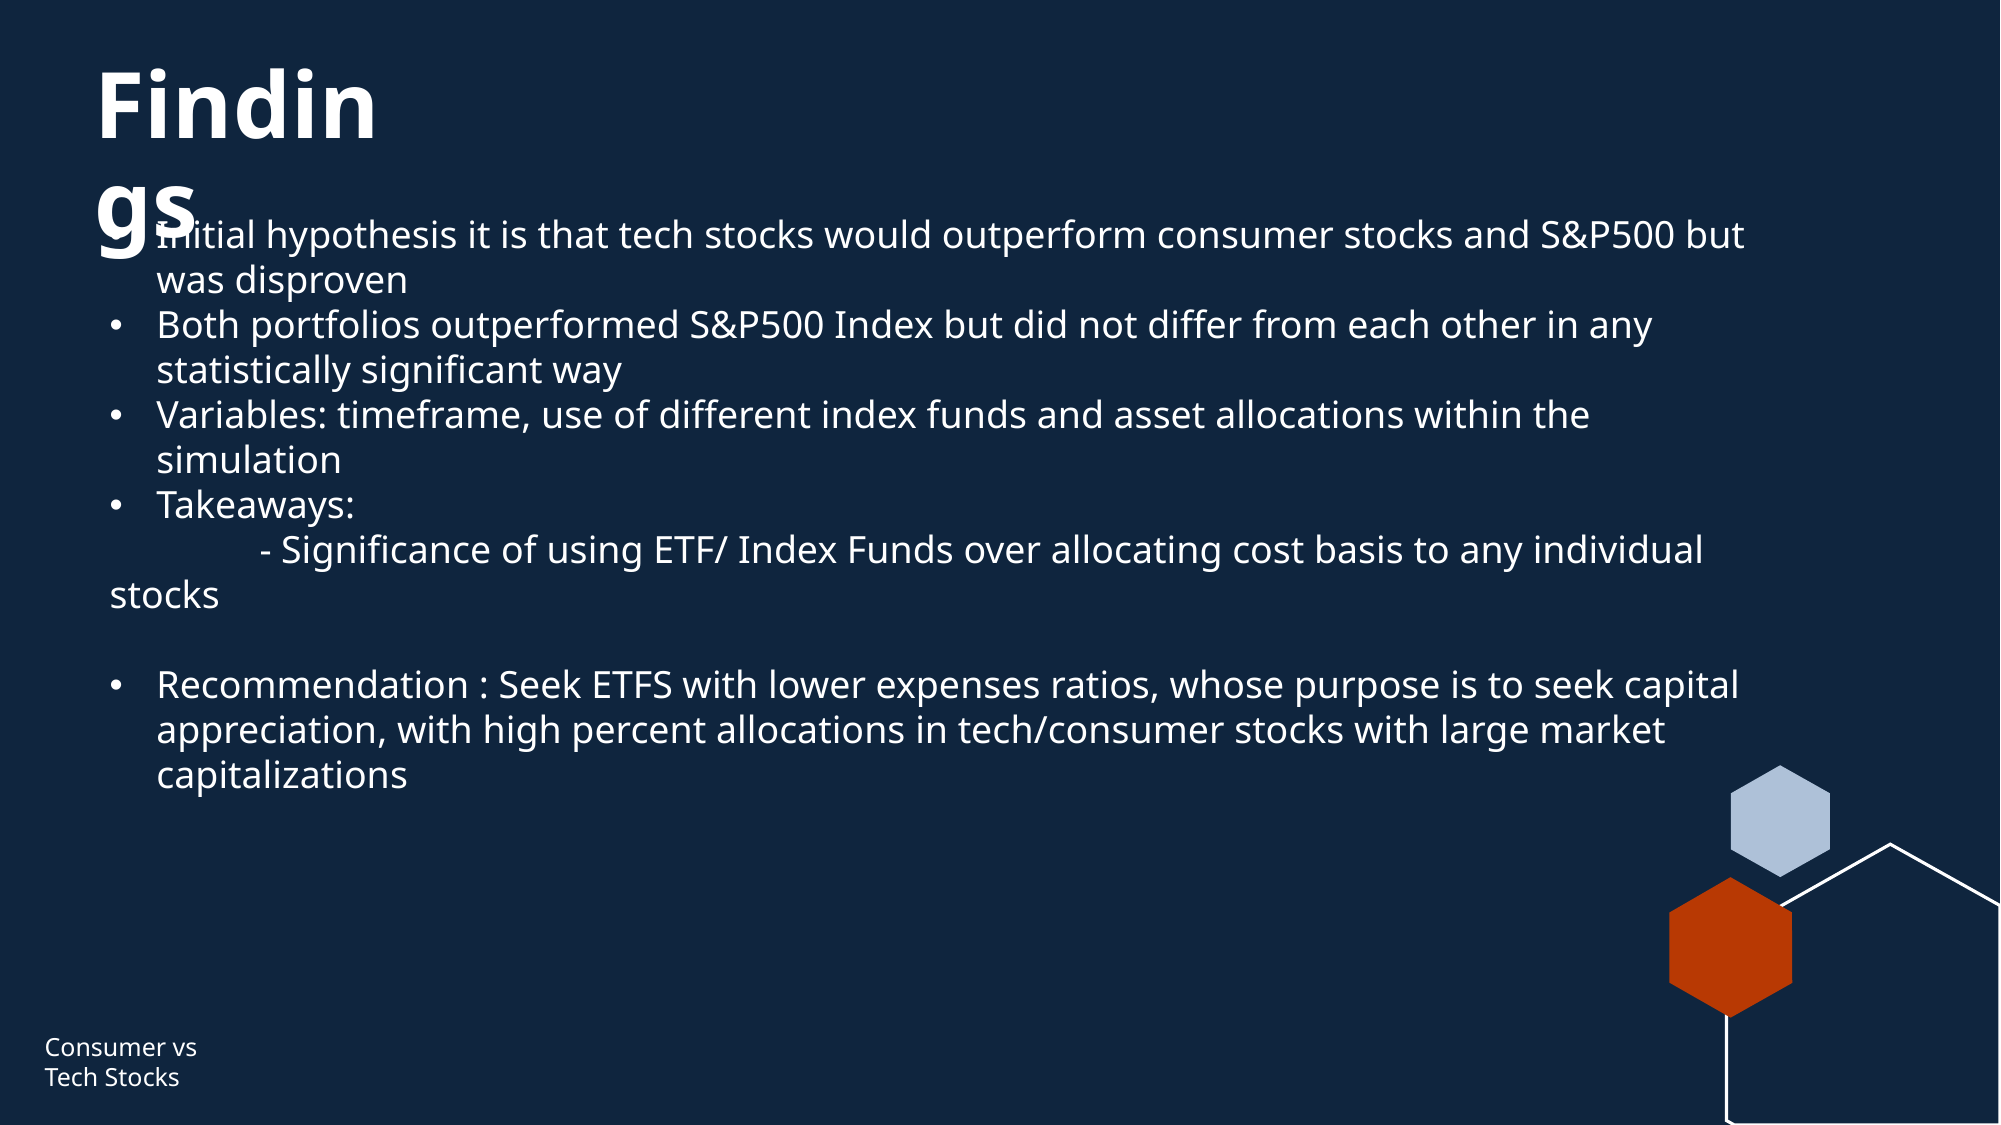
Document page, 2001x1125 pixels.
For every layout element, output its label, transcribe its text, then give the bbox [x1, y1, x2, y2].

footer Consumer vs Tech Stocks [29, 1031, 220, 1092]
title Findings [79, 52, 435, 159]
text_box Initial hypothesis it is that tech stocks would outperform consumer stocks and S&P500 but was disproven Both portfolios outperformed S&P500 Index but did not differ from each other in any statistically significant way Variables: timeframe, use of different index funds and asset allocations within the simulation Takeaways: - Significance of using ETF/ Index Funds over allocating cost basis to any individual stocks Recommendation : Seek ETFS with lower expenses ratios, whose purpose is to seek capital appreciation, with high percent allocations in tech/consumer stocks with large market capitalizations [94, 204, 1777, 984]
